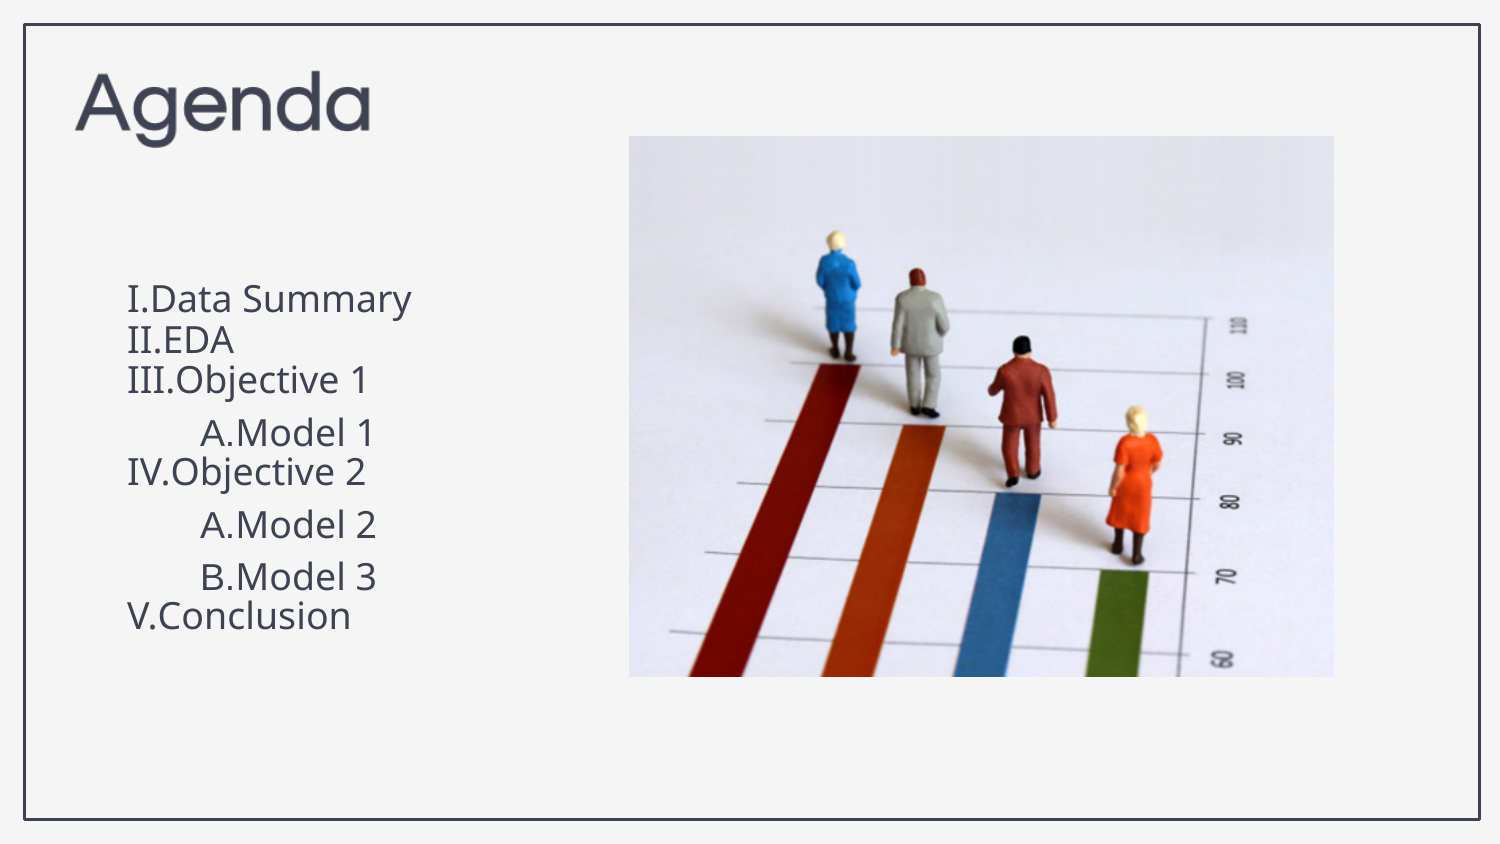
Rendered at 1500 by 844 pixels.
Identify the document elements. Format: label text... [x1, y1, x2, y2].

picture [24, 24, 1476, 678]
subtitle I.Data Summary II.EDA III.Objective 1 A.Model 1 IV.Objective 2 A.Model 2 B.Model 3 V.Conclusion [109, 265, 547, 702]
